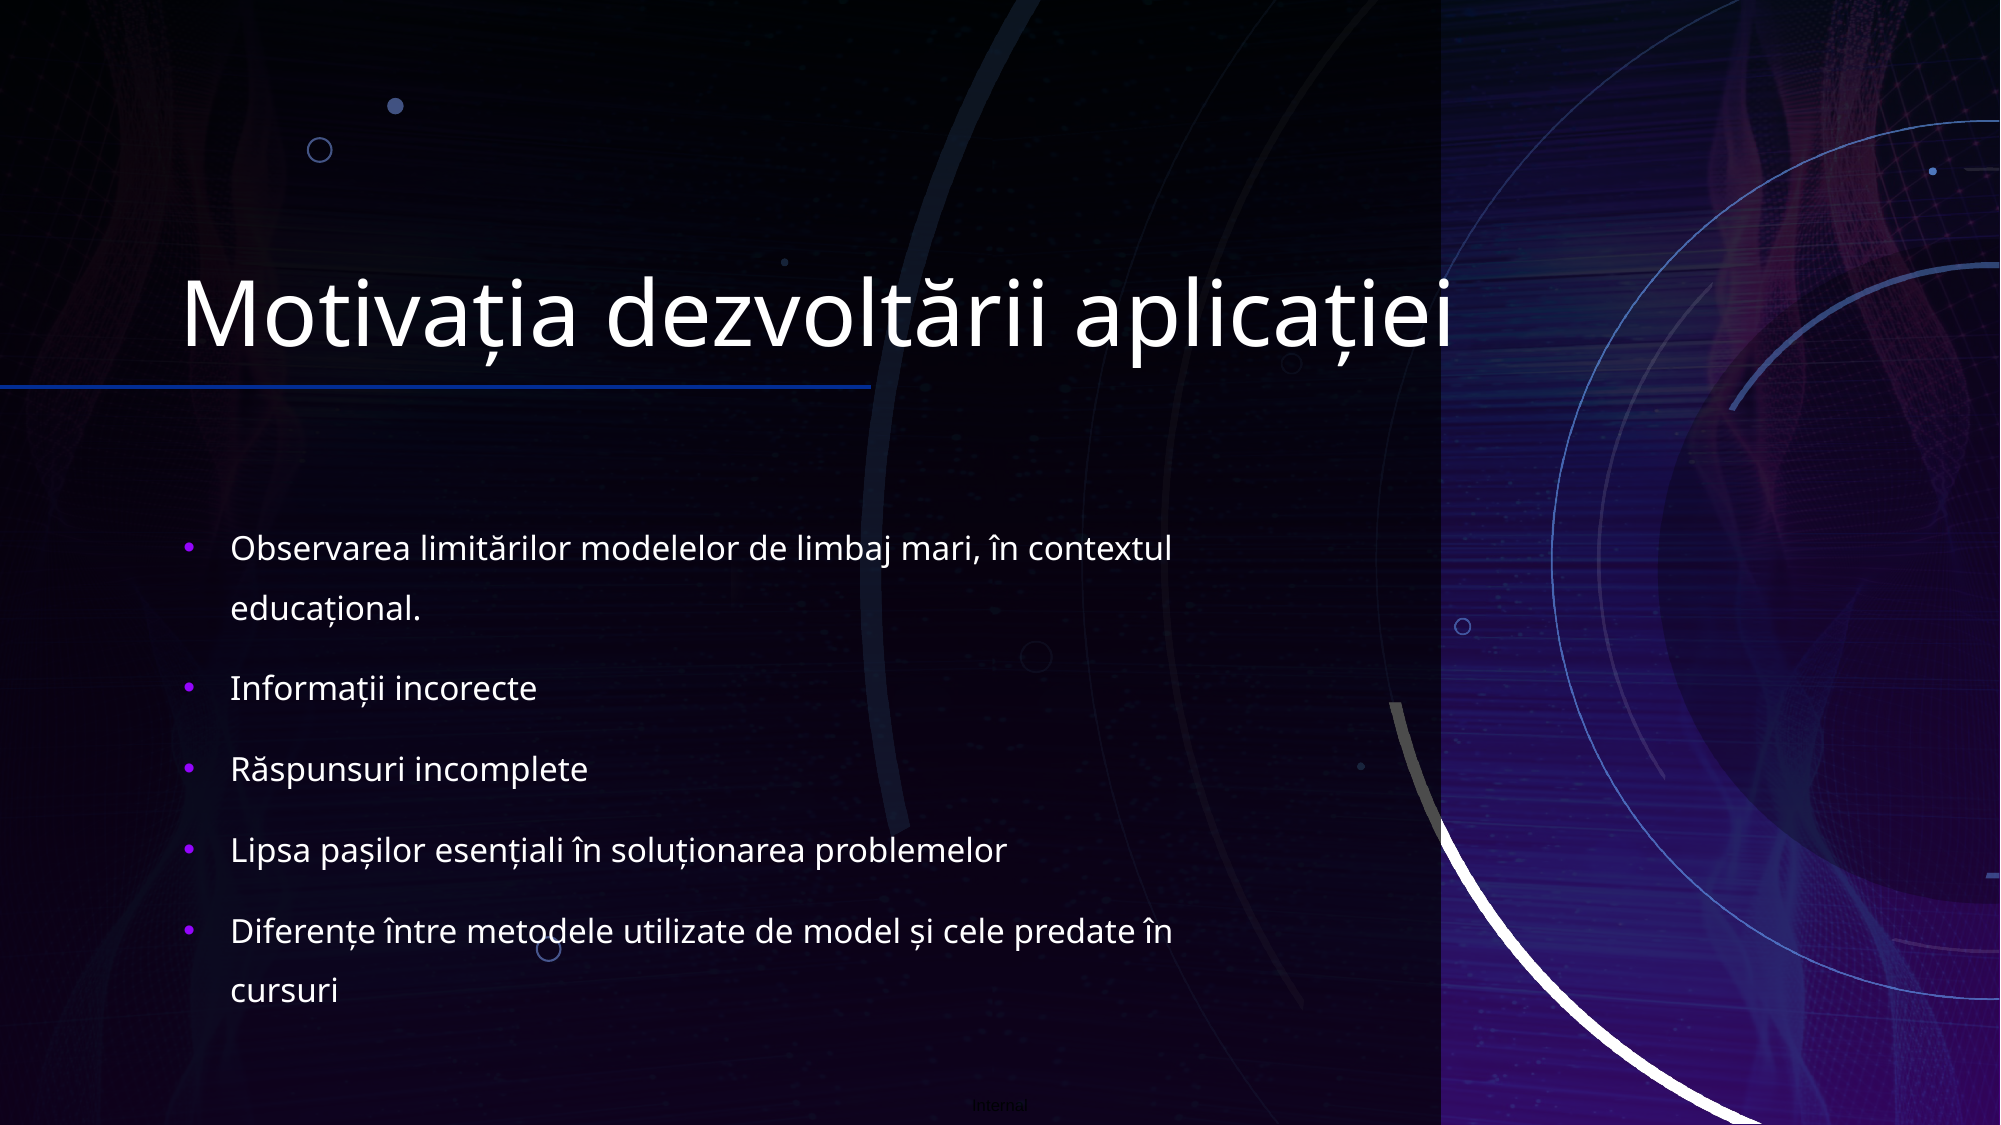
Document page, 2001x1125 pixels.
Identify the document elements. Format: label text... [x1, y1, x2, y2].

picture [730, 0, 2000, 1124]
list Observarea limitărilor modelelor de limbaj mari, în contextul educațional. Informații incorecte Răspunsuri incomplete Lipsa pașilor esențiali în soluționarea problemelor Diferențe între metodele utilizate de model și cele predate în cursuri [168, 499, 1299, 962]
title Motivația dezvoltării aplicației [164, 245, 1740, 484]
